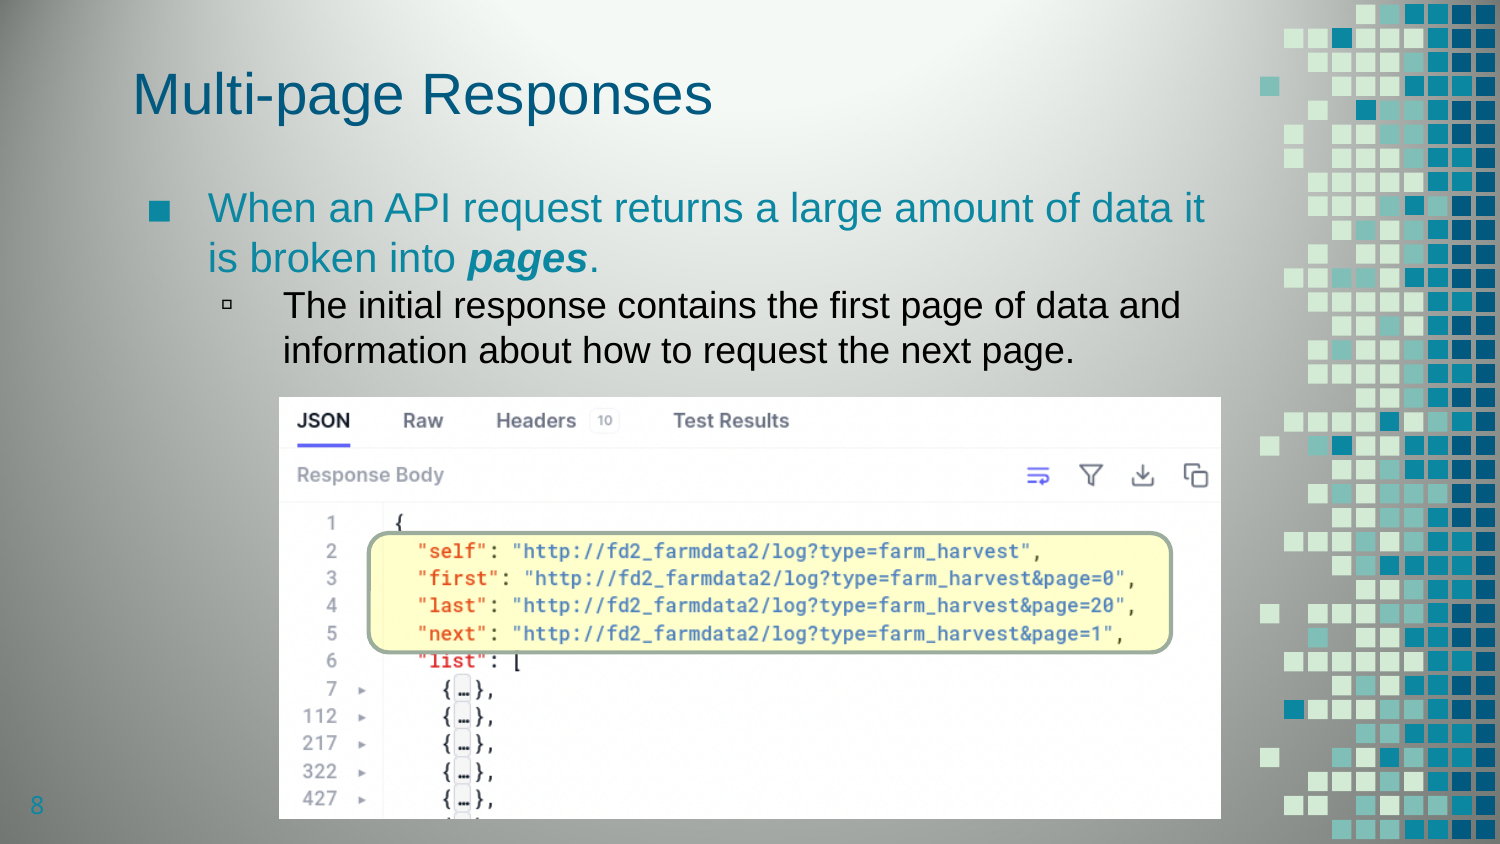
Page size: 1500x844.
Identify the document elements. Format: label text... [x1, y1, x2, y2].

title Multi-page Responses [117, 0, 1227, 141]
picture [0, 0, 1500, 844]
list When an API request returns a large amount of data it is broken into pages. The initial response contains the first page of data and information about how to request the next page. [117, 166, 1227, 774]
slide_number 8 [15, 774, 105, 839]
